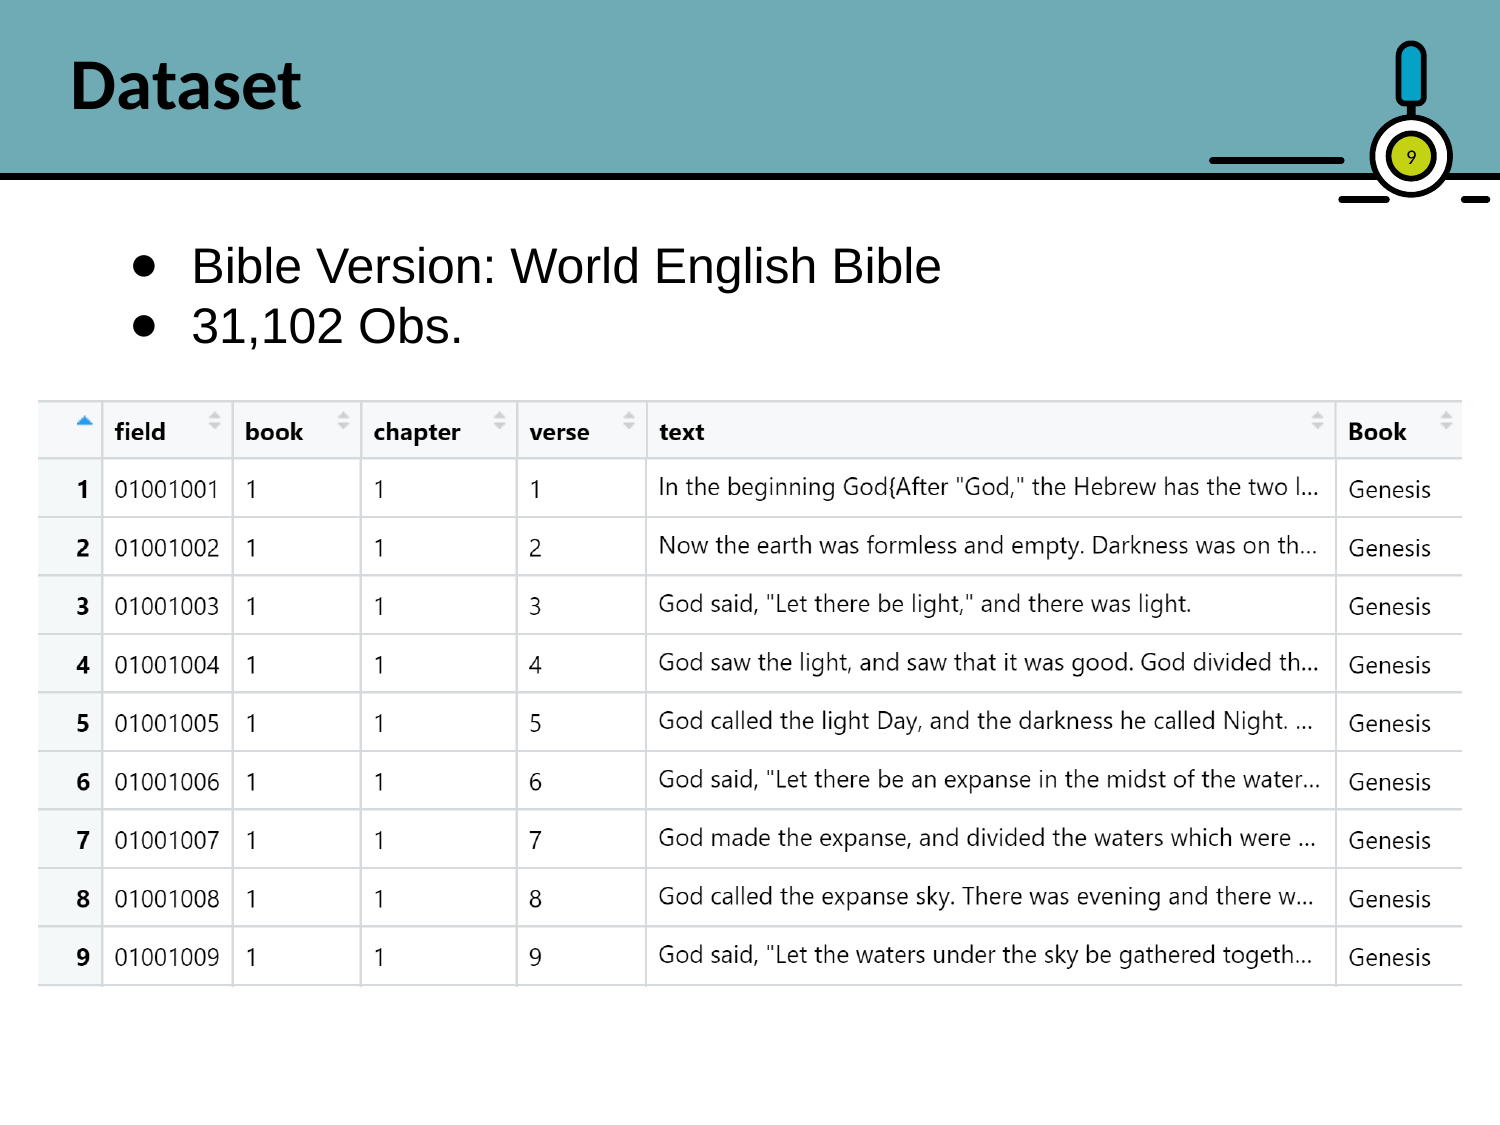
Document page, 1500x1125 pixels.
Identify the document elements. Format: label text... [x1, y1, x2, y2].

list Dataset [70, 36, 1028, 125]
picture [38, 400, 1462, 987]
slide_number ‹#› [1372, 143, 1450, 174]
text_box Bible Version: World English Bible 31,102 Obs. [101, 218, 1216, 329]
